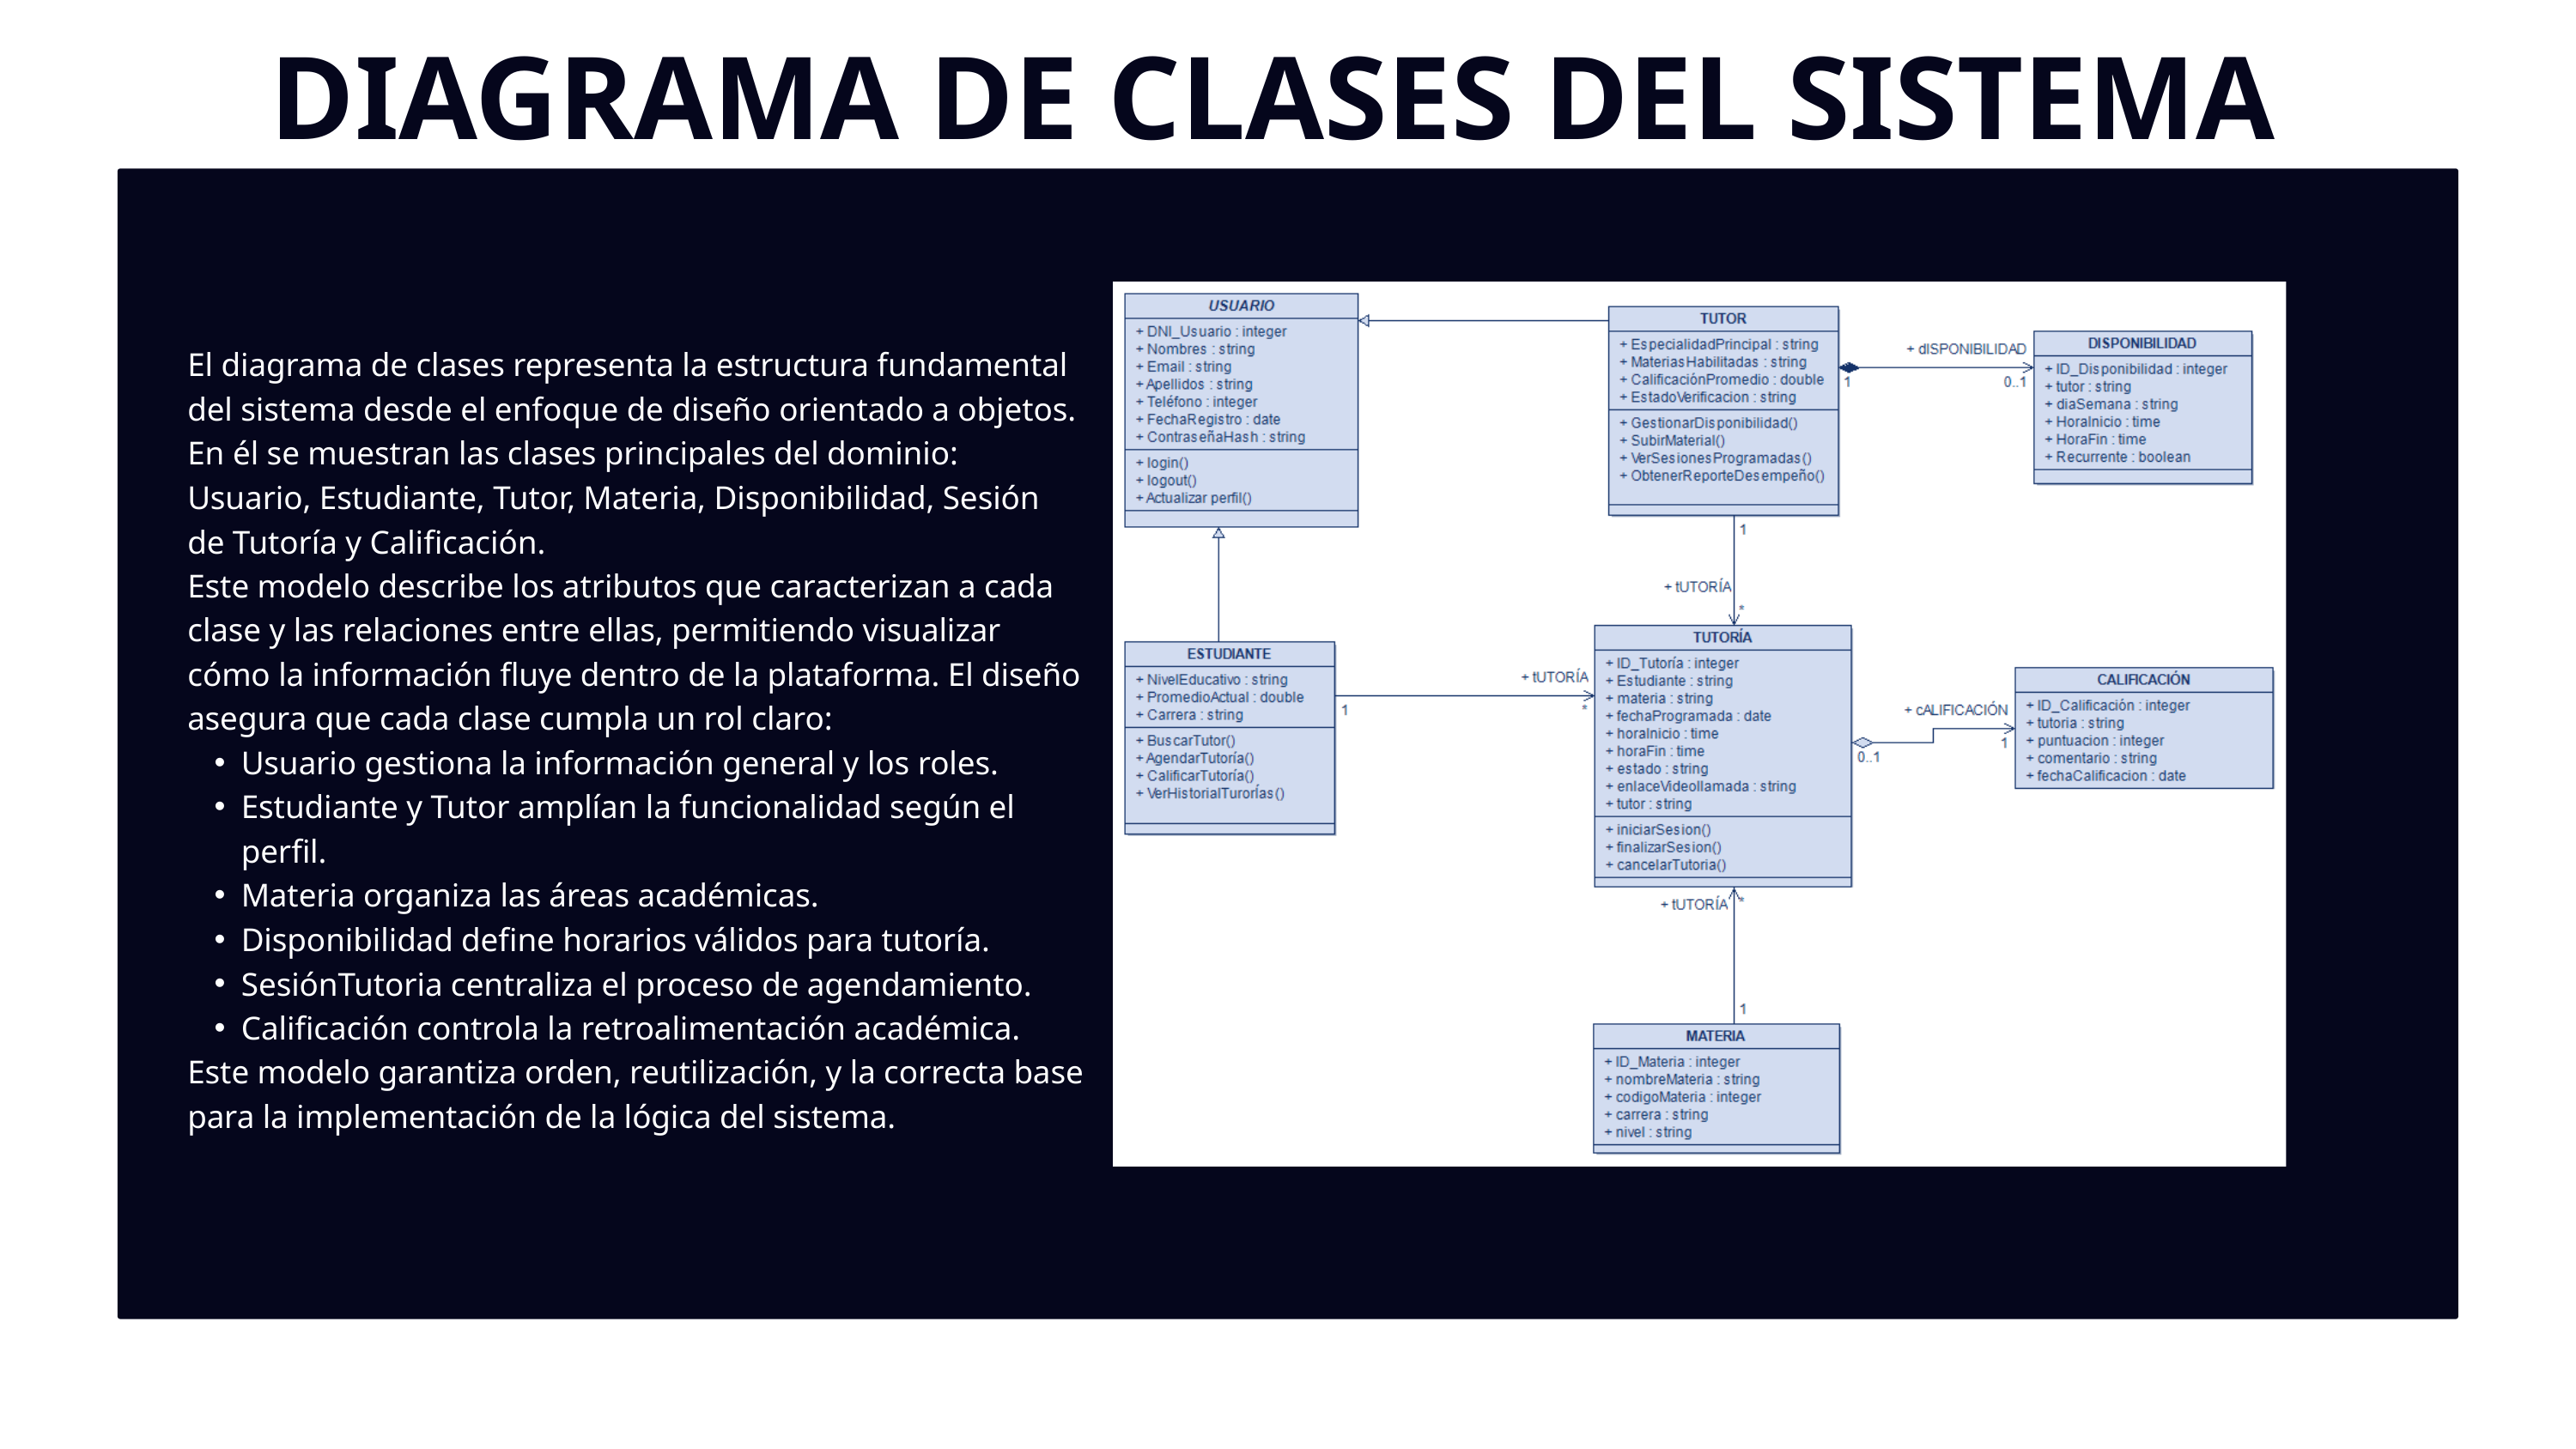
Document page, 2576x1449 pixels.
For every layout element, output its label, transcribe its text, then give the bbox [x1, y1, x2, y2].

text_box DIAGRAMA DE CLASES DEL SISTEMA [63, 45, 2483, 163]
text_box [117, 168, 2459, 1319]
